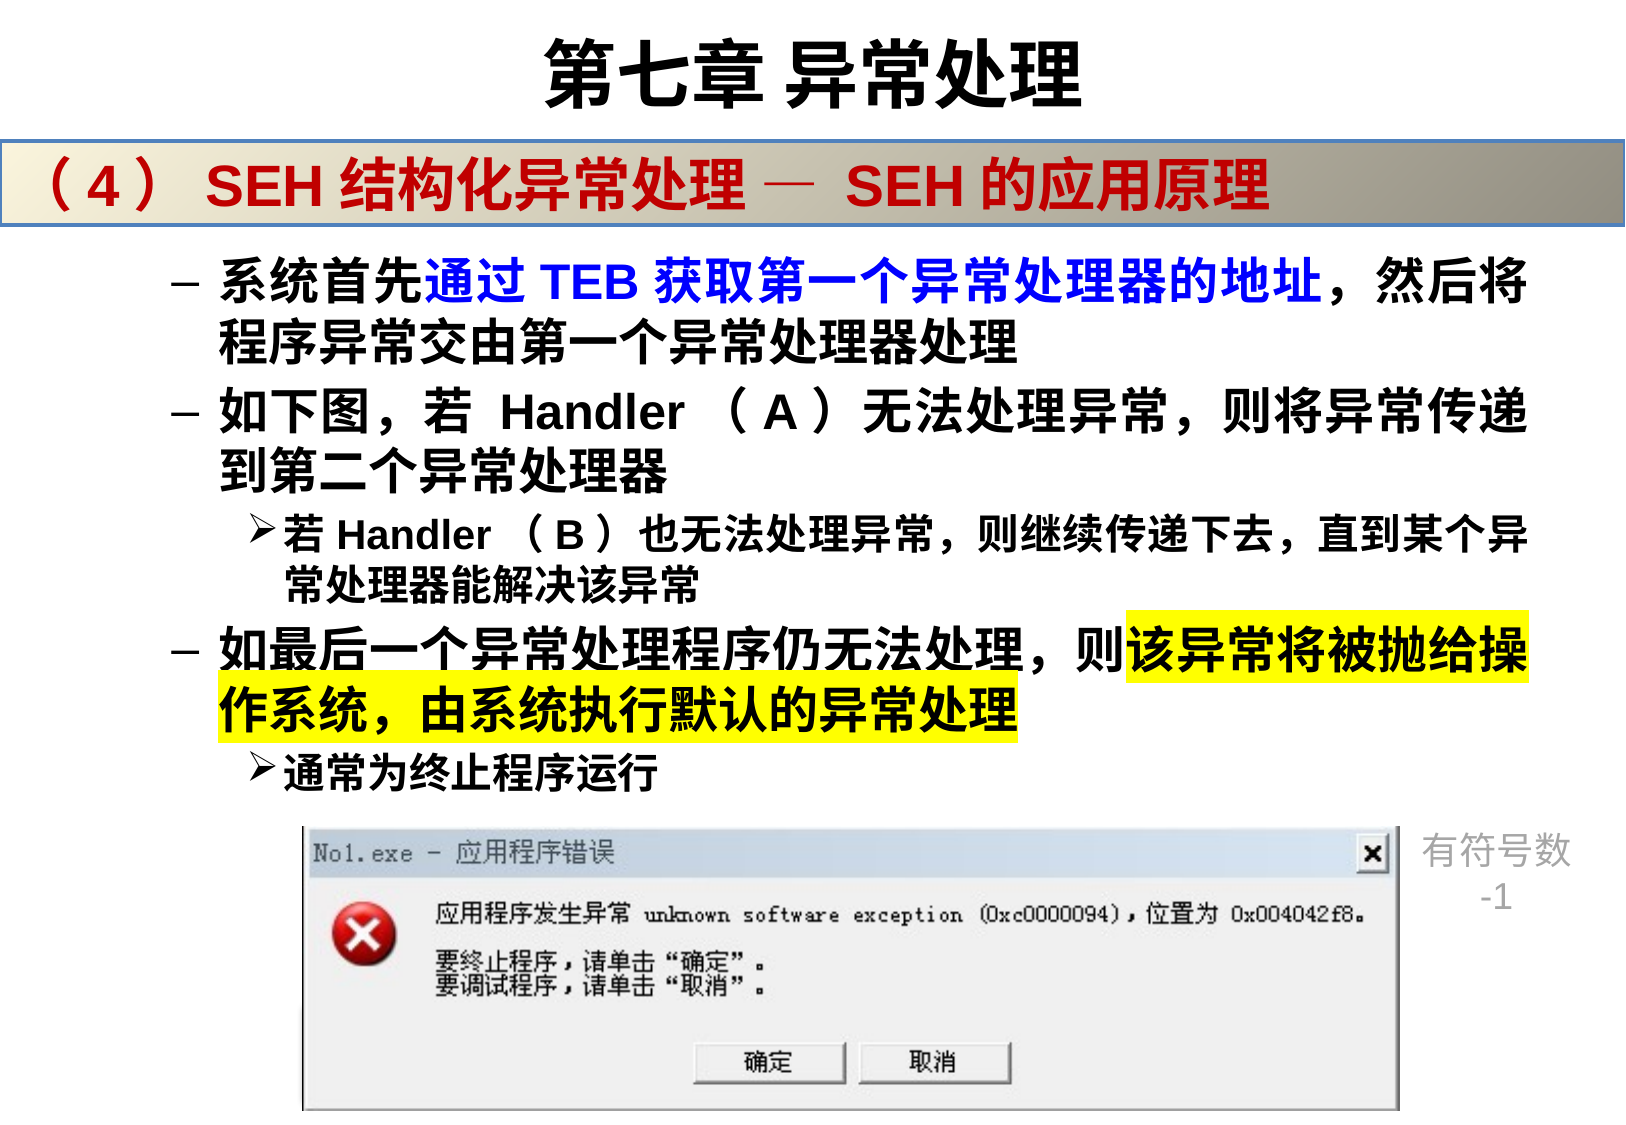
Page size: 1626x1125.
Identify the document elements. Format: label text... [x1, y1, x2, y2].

picture [302, 826, 1400, 1111]
text_box （4）SEH结构化异常处理 — SEH的应用原理 [0, 139, 1625, 227]
text_box 有符号数 -1 [1399, 819, 1594, 925]
list 系统首先通过TEB获取第一个异常处理器的地址，然后将程序异常交由第一个异常处理器处理 如下图，若 Handler（A）无法处理异常，则将异常传递到第二个异常处理器 若Handler（B）也无法处理异常，则继续传递下去，直到某个异常处理器能解决该异常 如最后一个异常处理程序仍无法处理，则该异常将被抛给操作系统，由系统执行默认的异常处理 通常为终止程序运行 [81, 242, 1544, 857]
title 第七章 异常处理 [81, 19, 1544, 126]
